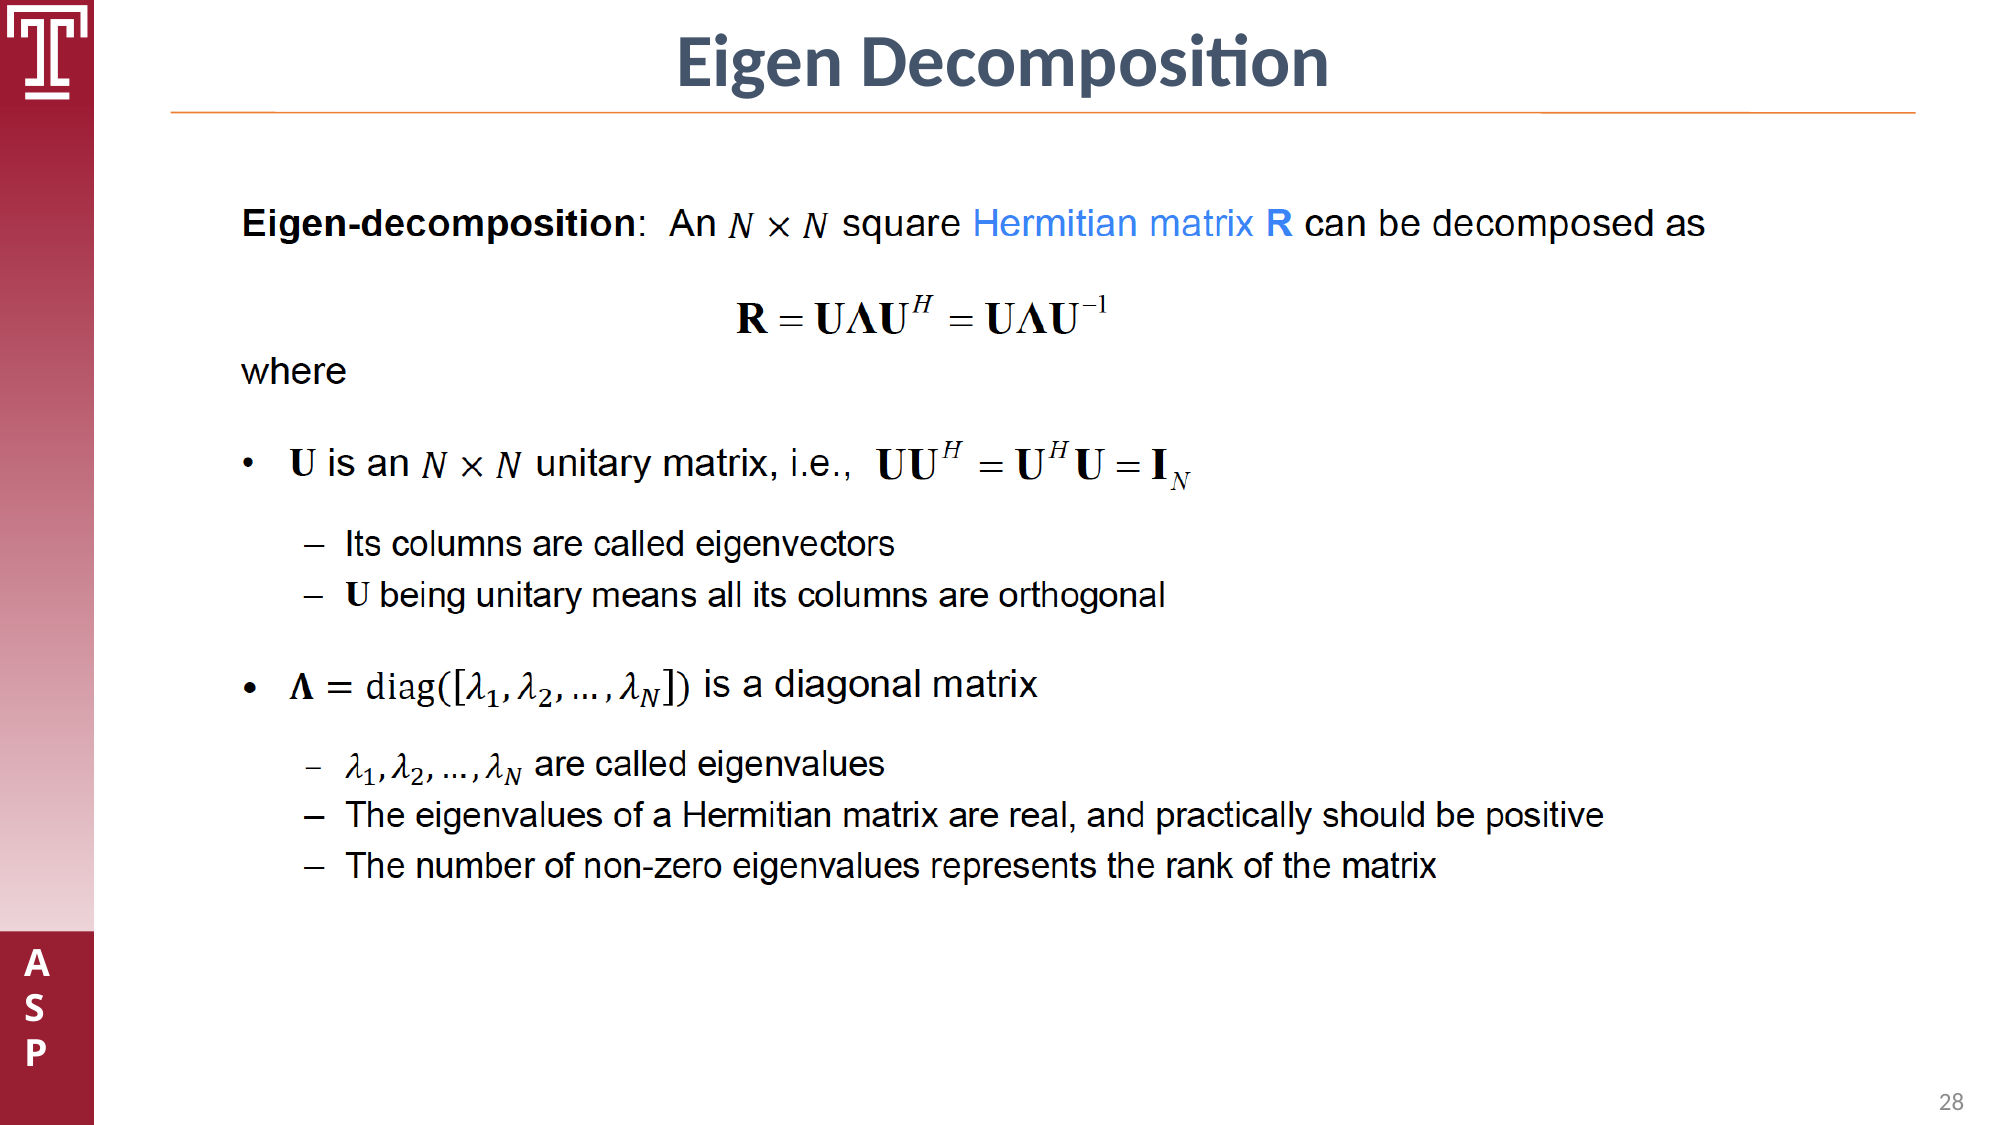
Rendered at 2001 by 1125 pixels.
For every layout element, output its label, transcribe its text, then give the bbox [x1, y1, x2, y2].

text_box Eigen Decomposition [378, 0, 1630, 113]
picture [194, 202, 1806, 923]
slide_number 28 [1629, 1074, 1980, 1125]
picture [0, 0, 94, 106]
